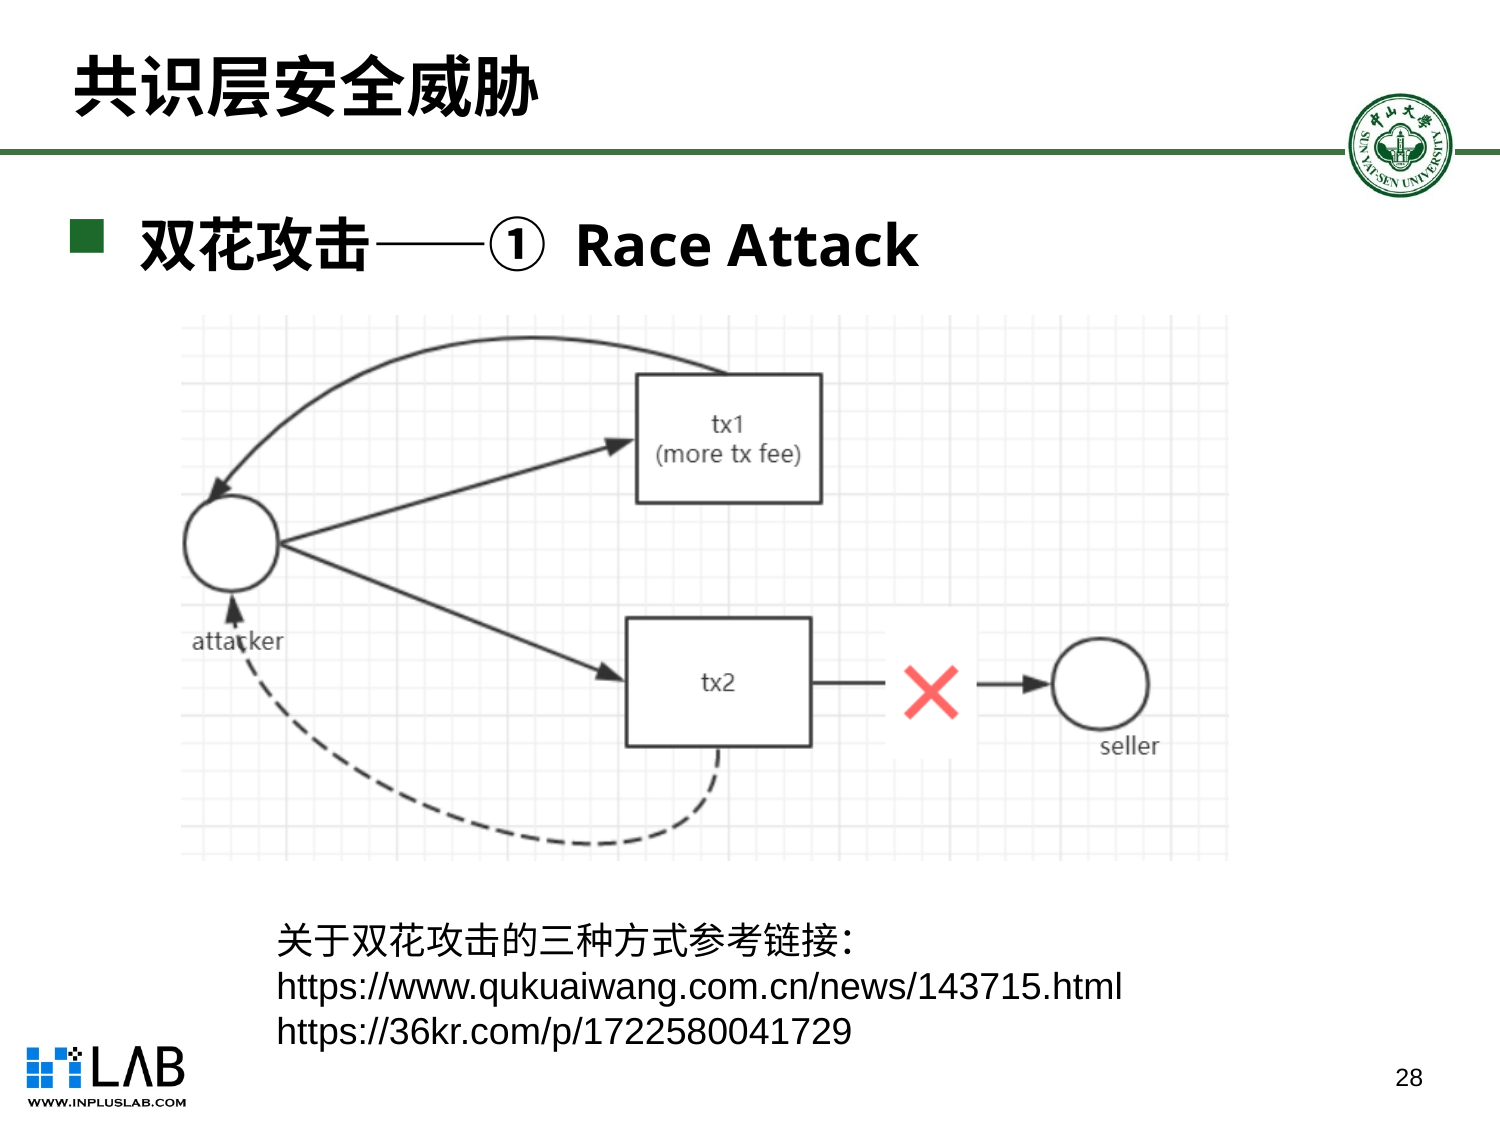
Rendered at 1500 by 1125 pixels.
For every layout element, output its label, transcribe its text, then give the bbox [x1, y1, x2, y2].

text_box 关于双花攻击的三种方式参考链接： https://www.qukuaiwang.com.cn/news/143715.html https://36kr.com/p/1722580041729 [261, 910, 1309, 1105]
picture [1345, 90, 1455, 200]
title 共识层安全威胁 [57, 16, 1352, 157]
text_box 双花攻击——① Race Attack [50, 165, 1399, 286]
picture [14, 1036, 200, 1119]
picture [180, 315, 1229, 861]
